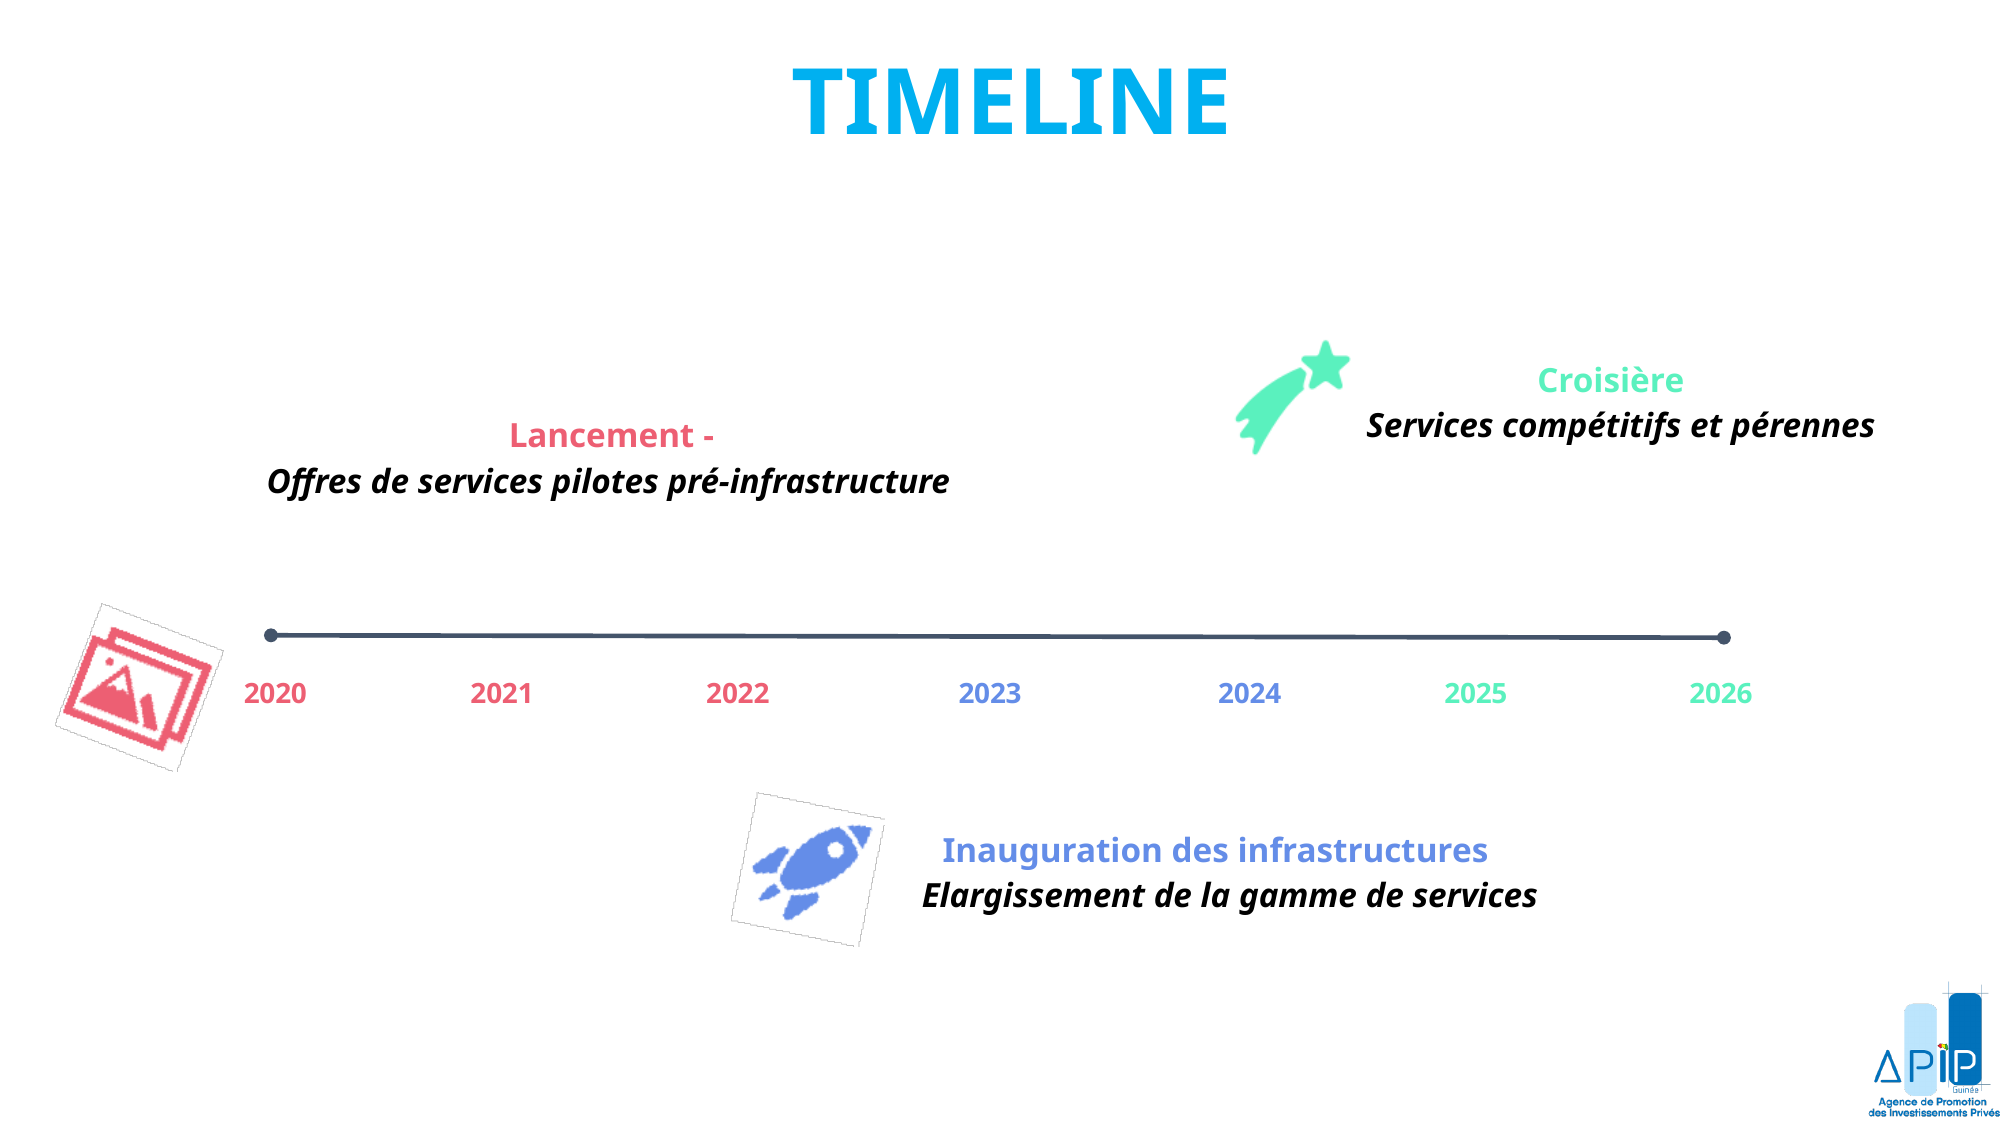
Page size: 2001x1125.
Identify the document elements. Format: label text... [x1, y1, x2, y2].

picture [732, 794, 885, 947]
picture [56, 605, 222, 772]
text_box Croisière Services compétitifs et pérennes [1359, 332, 1940, 465]
picture [1227, 332, 1359, 464]
picture [1864, 978, 2000, 1125]
text_box 2021 [450, 650, 603, 763]
text_box 2023 [938, 650, 1091, 763]
text_box 2024 [1198, 650, 1351, 763]
title TIMELINE [63, 22, 1960, 149]
text_box 2020 [223, 650, 377, 763]
text_box 2026 [1669, 650, 1800, 763]
text_box Inauguration des infrastructures Elargissement de la gamme de services [871, 802, 1662, 935]
text_box 2022 [686, 650, 839, 763]
text_box Lancement - Offres de services pilotes pré-infrastructure [174, 388, 1032, 520]
text_box 2025 [1424, 650, 1577, 763]
